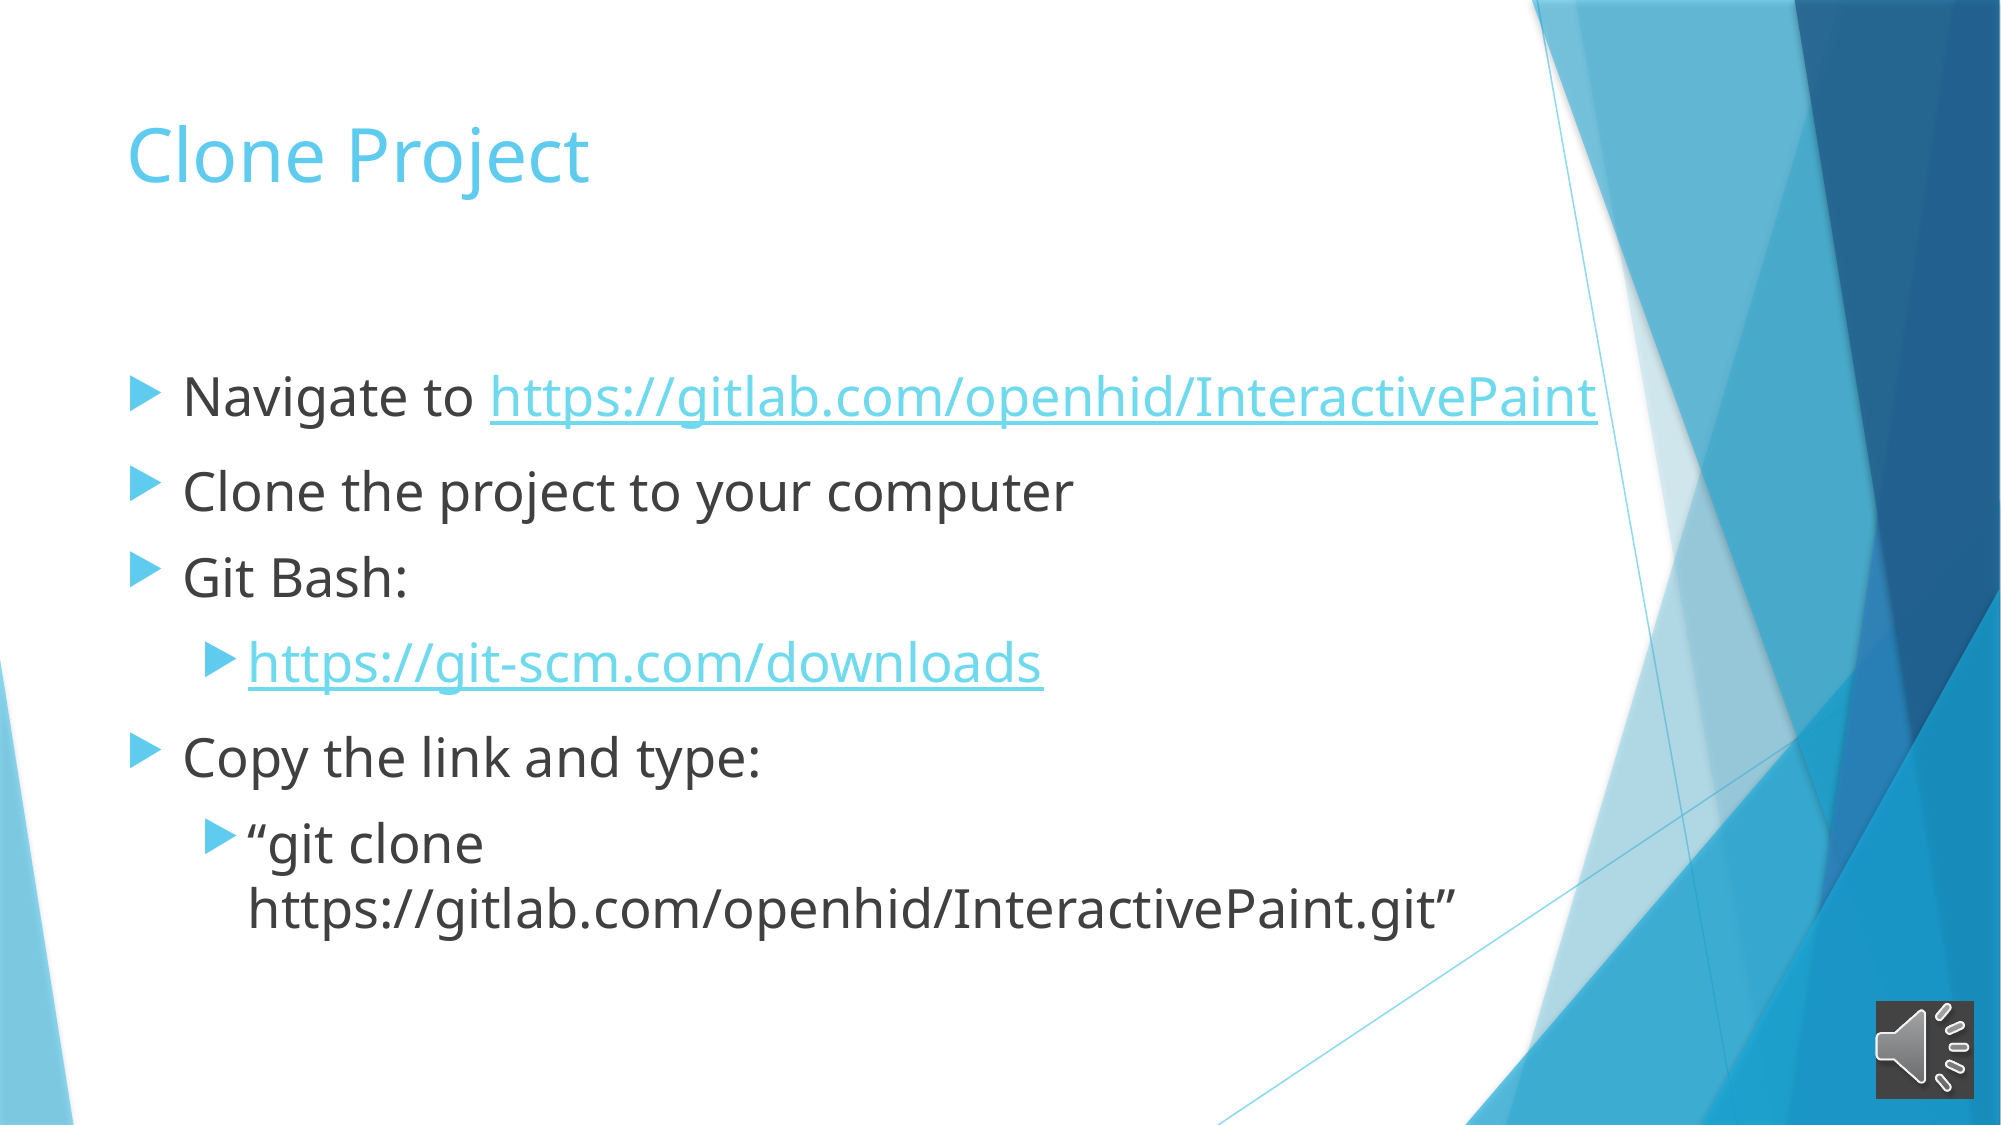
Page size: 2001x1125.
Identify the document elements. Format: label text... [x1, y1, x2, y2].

picture [1874, 999, 1976, 1101]
title Clone Project [111, 99, 1522, 317]
list Navigate to https://gitlab.com/openhid/InteractivePaint Clone the project to your computer Git Bash: https://git-scm.com/downloads Copy the link and type: “git clone https://gitlab.com/openhid/InteractivePaint.git” [111, 354, 1634, 992]
